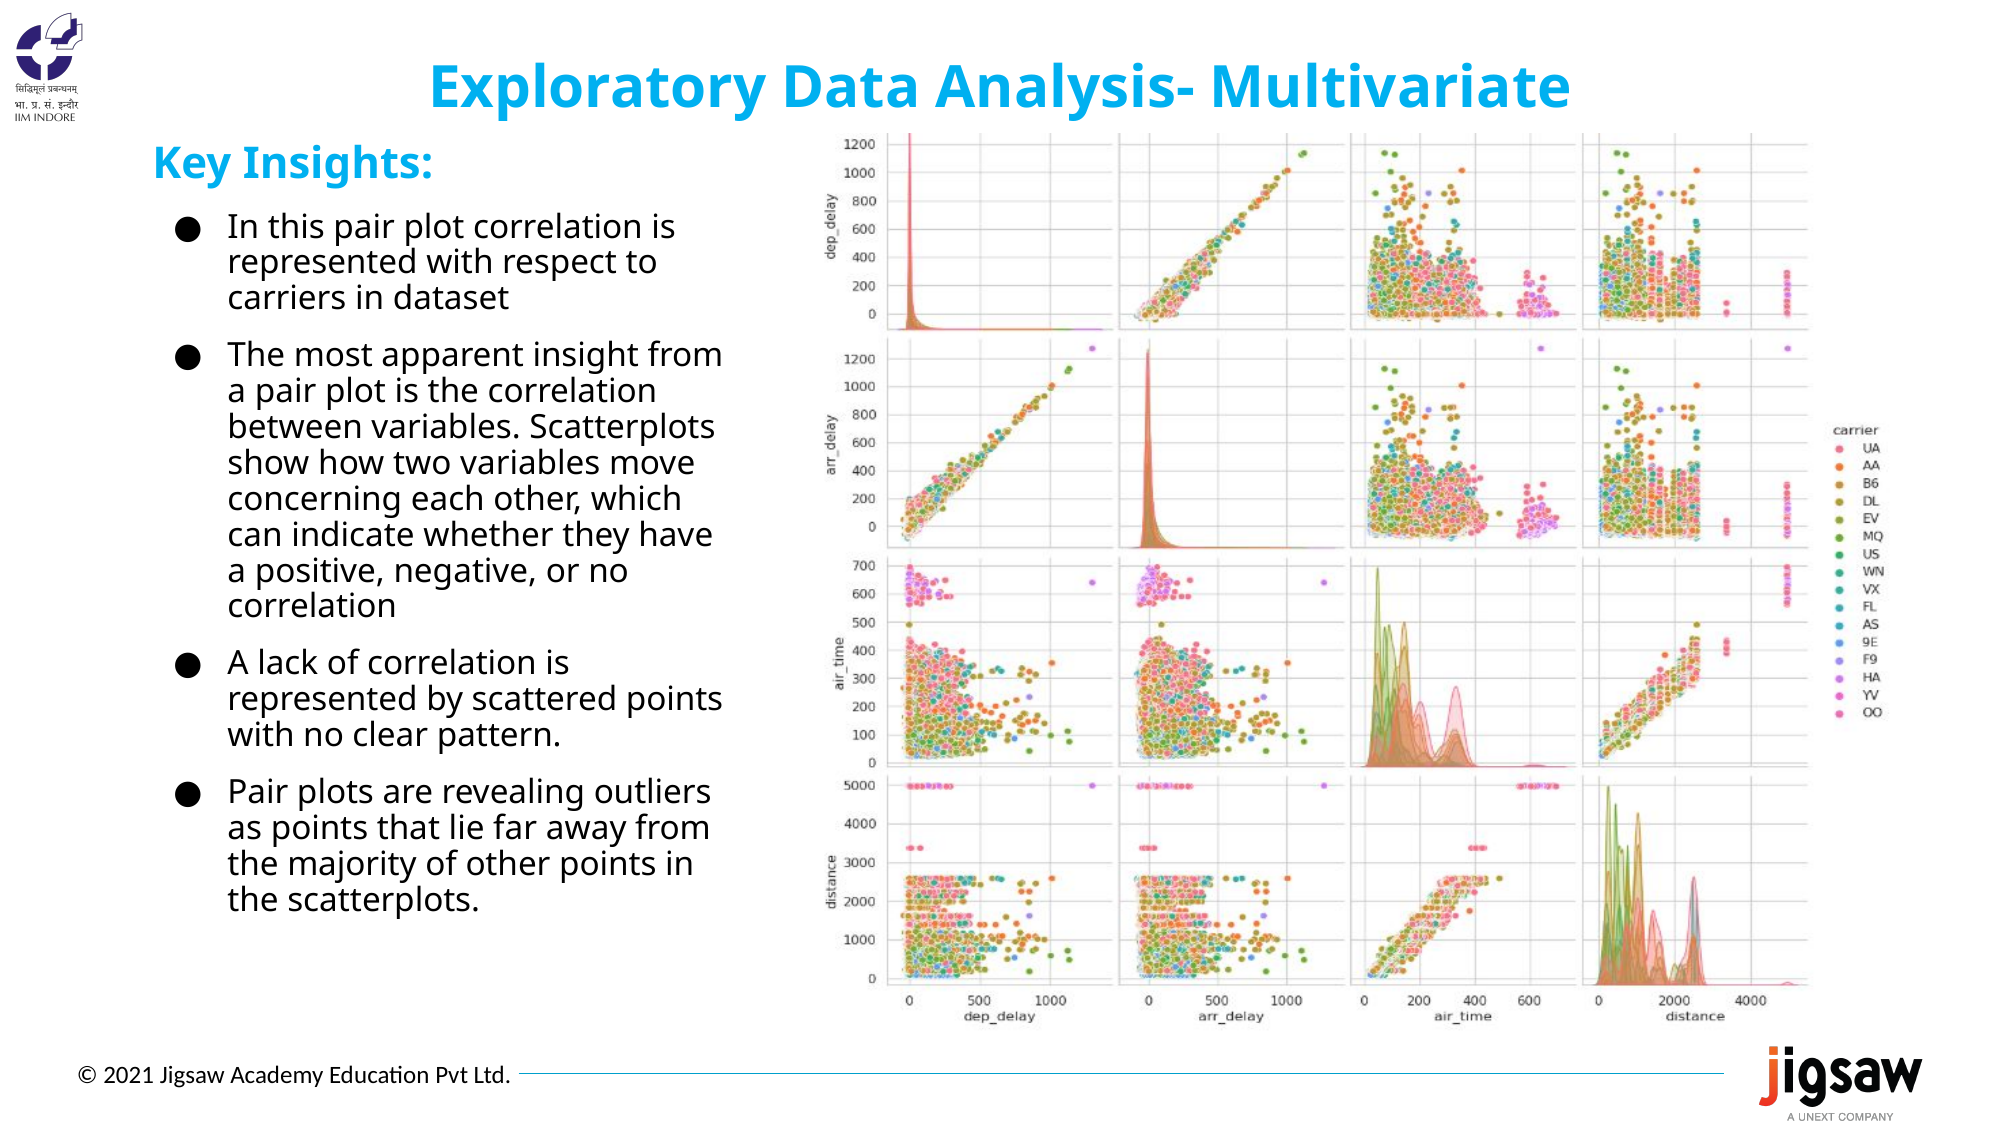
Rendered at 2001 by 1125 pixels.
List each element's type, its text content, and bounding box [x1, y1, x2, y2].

title Exploratory Data Analysis- Multivariate [76, 29, 1924, 147]
picture [14, 12, 83, 122]
picture [792, 133, 1925, 1038]
text_box Key Insights: In this pair plot correlation is represented with respect to carriers in dataset The most apparent insight from a pair plot is the correlation between variables. Scatterplots show how two variables move concerning each other, which can indicate whether they have a positive, negative, or no correlation A lack of correlation is represented by scattered points with no clear pattern. Pair plots are revealing outliers as points that lie far away from the majority of other points in the scatterplots. [137, 133, 745, 250]
text_box Key Insights: In this pair plot correlation is represented with respect to carriers in dataset The most apparent insight from a pair plot is the correlation between variables. Scatterplots show how two variables move concerning each other, which can indicate whether they have a positive, negative, or no correlation A lack of correlation is represented by scattered points with no clear pattern. Pair plots are revealing outliers as points that lie far away from the majority of other points in the scatterplots. [137, 321, 745, 1038]
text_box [137, 250, 787, 315]
picture [1753, 1042, 1928, 1125]
